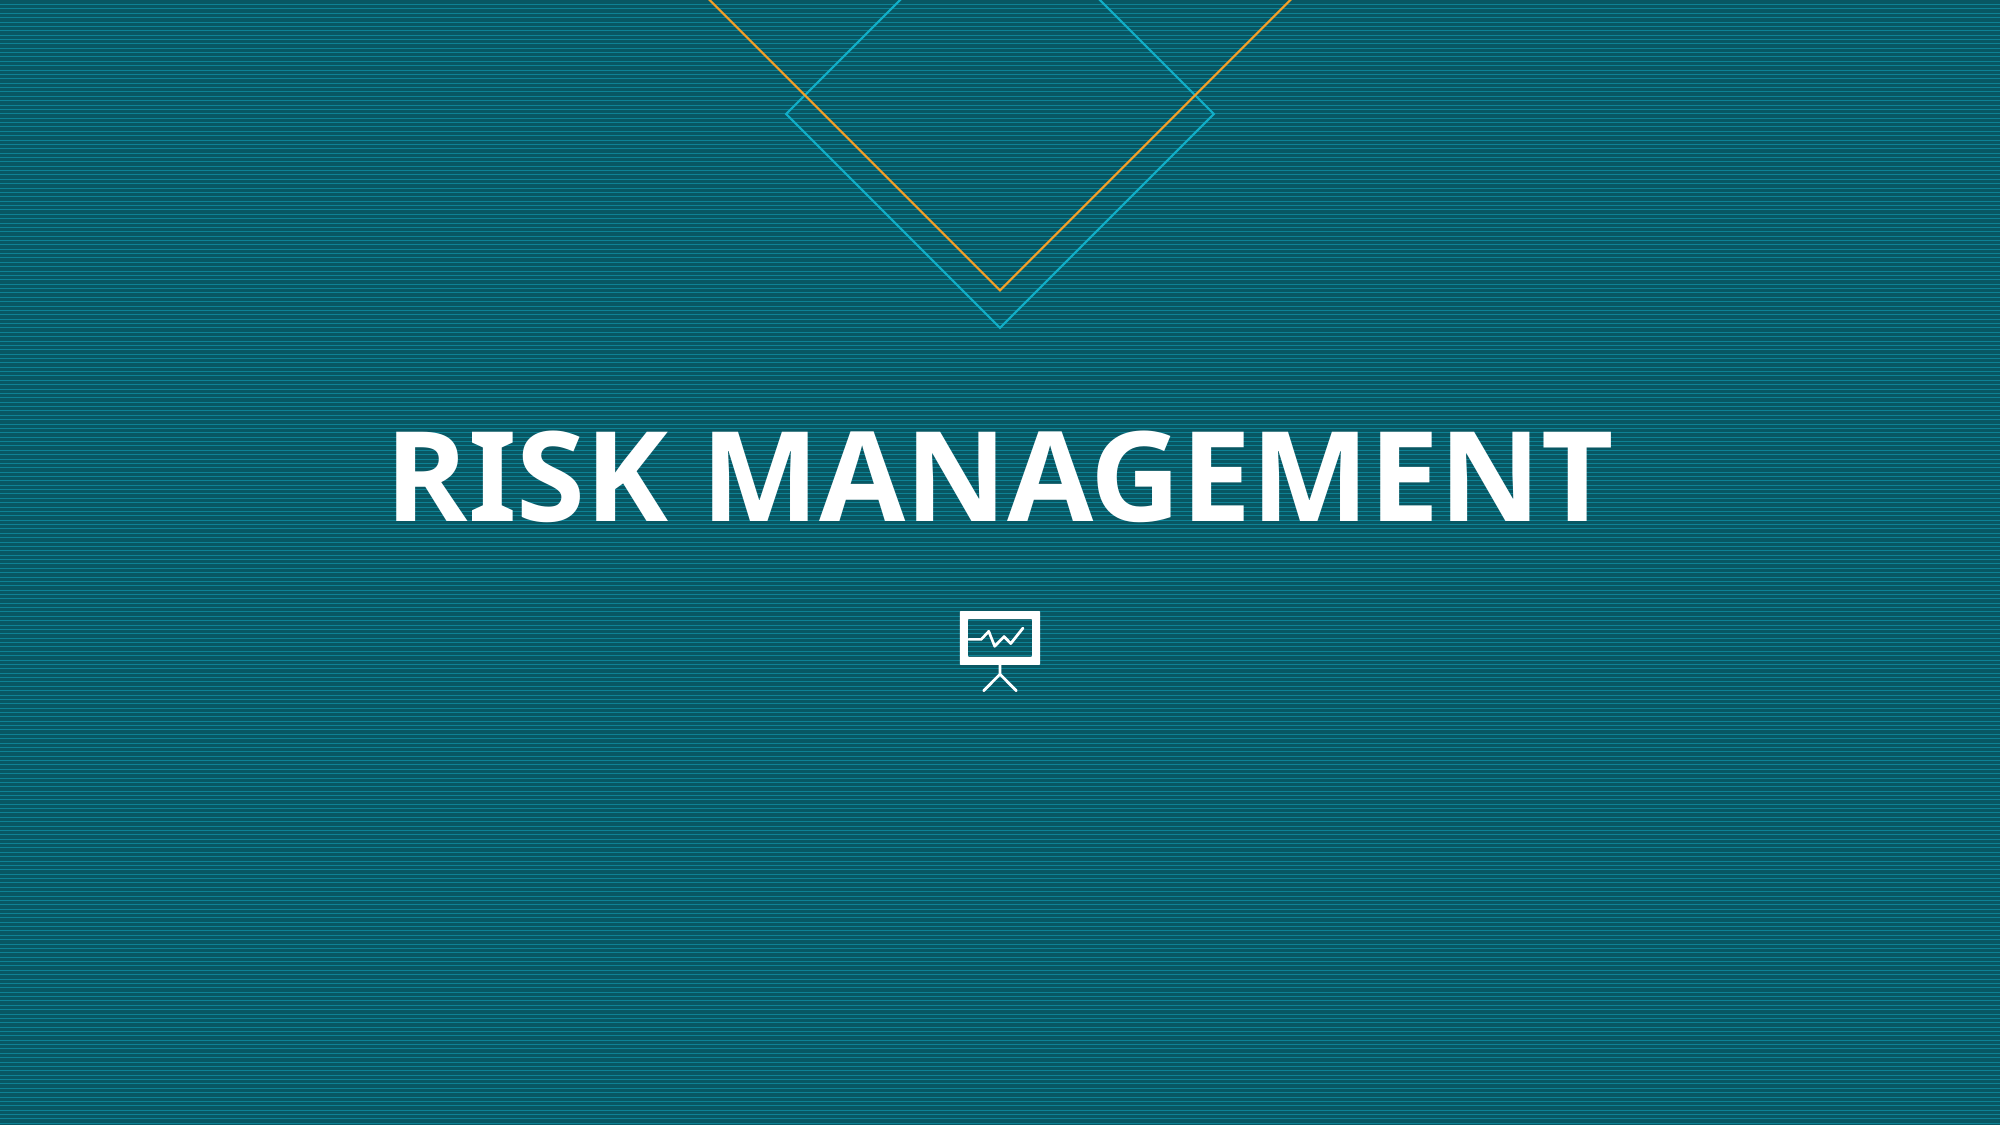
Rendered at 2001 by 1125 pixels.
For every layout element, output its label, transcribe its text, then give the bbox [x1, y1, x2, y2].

text_box [784, 95, 1216, 330]
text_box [959, 611, 1041, 692]
text_box [708, 0, 1292, 292]
title RISK MANAGEMENT [249, 413, 1750, 601]
